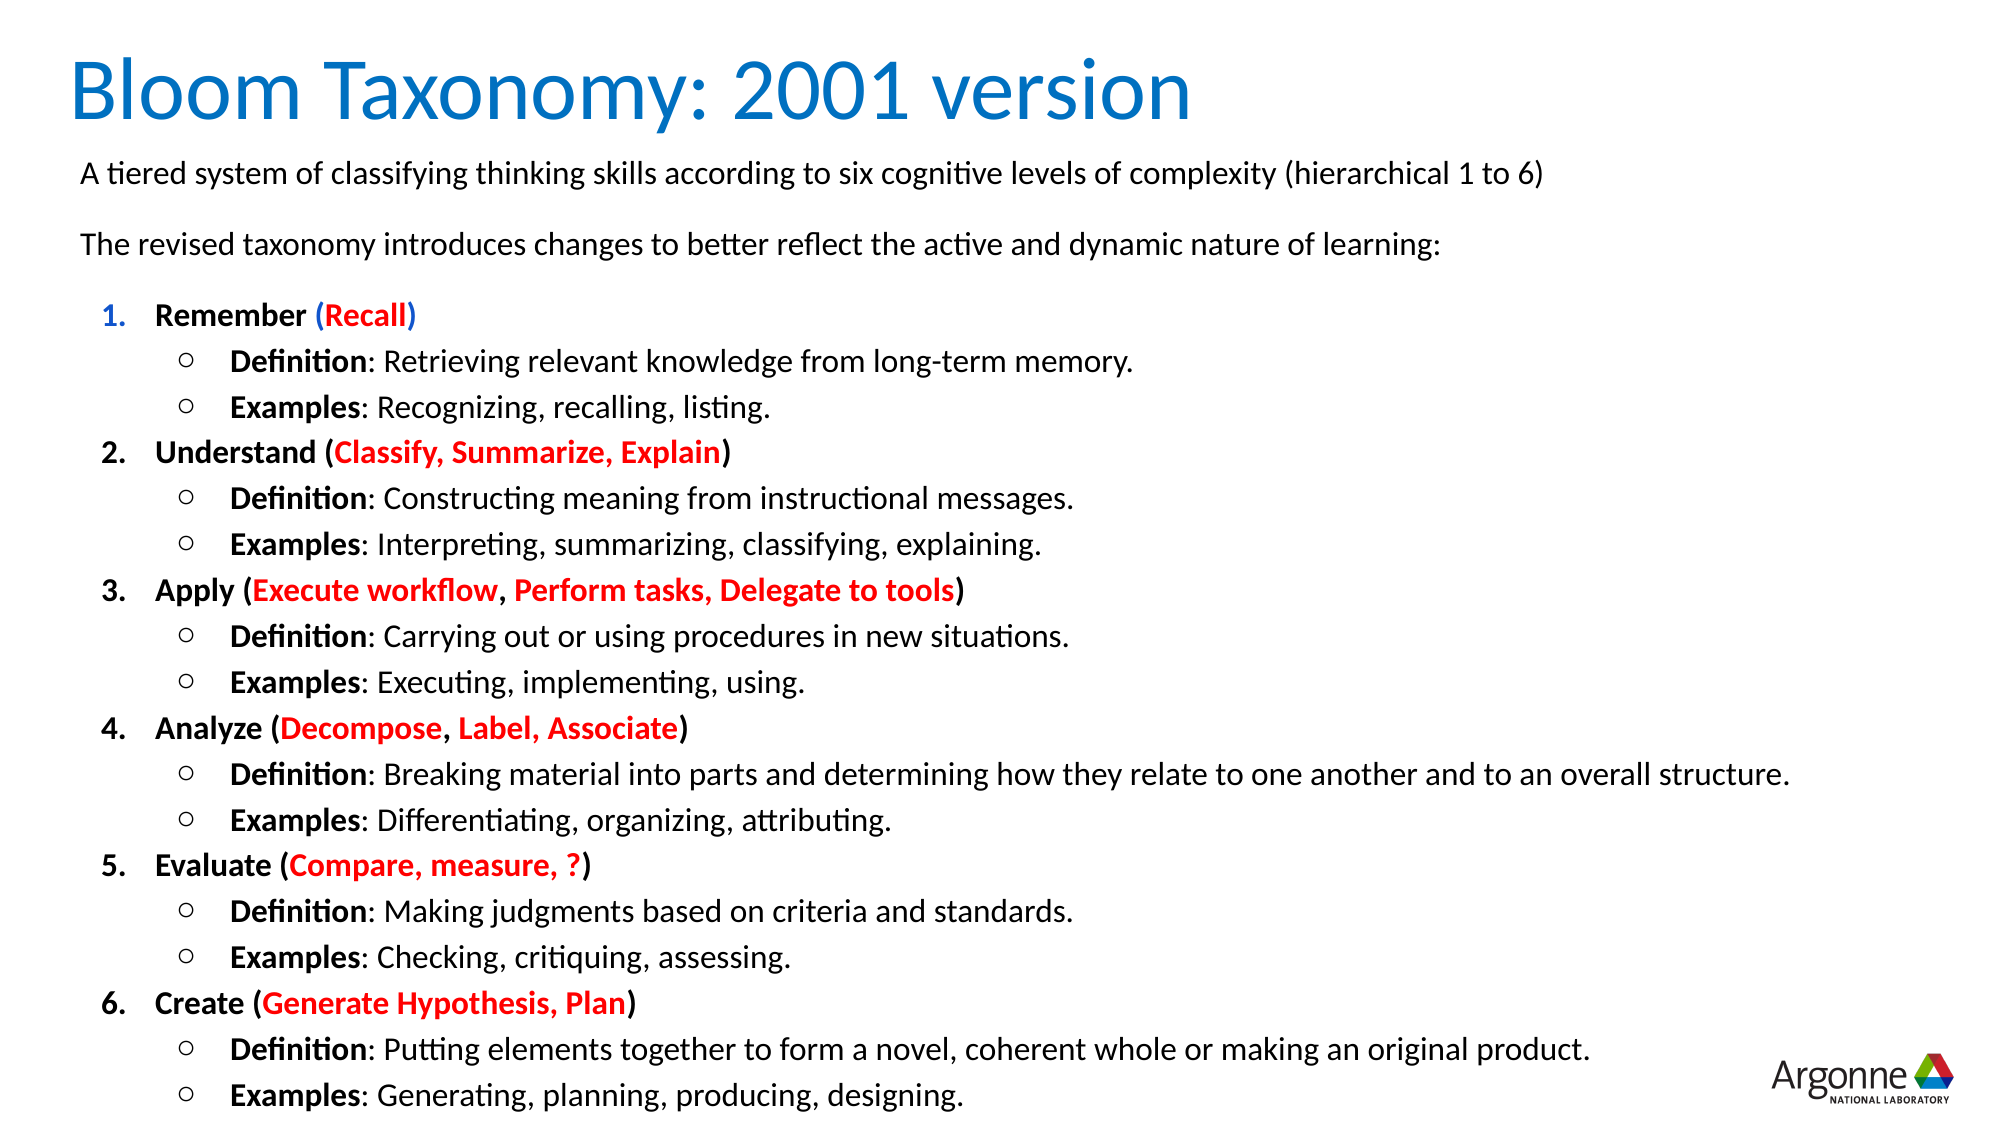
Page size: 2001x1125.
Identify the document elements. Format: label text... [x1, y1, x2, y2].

title Bloom Taxonomy: 2001 version [54, 35, 1864, 147]
text_box A tiered system of classifying thinking skills according to six cognitive levels of complexity (hierarchical 1 to 6) The revised taxonomy introduces changes to better reflect the active and dynamic nature of learning: Remember (Recall) Definition: Retrieving relevant knowledge from long-term memory. Examples: Recognizing, recalling, listing. Understand (Classify, Summarize, Explain) Definition: Constructing meaning from instructional messages. Examples: Interpreting, summarizing, classifying, explaining. Apply (Execute workflow, Perform tasks, Delegate to tools) Definition: Carrying out or using procedures in new situations. Examples: Executing, implementing, using. Analyze (Decompose, Label, Associate) Definition: Breaking material into parts and determining how they relate to one another and to an overall structure. Examples: Differentiating, organizing, attributing. Evaluate (Compare, measure, ?) Definition: Making judgments based on criteria and standards. Examples: Checking, critiquing, assessing. Create (Generate Hypothesis, Plan) Definition: Putting elements together to form a novel, coherent whole or making an original product. Examples: Generating, planning, producing, designing. [65, 137, 1971, 1121]
